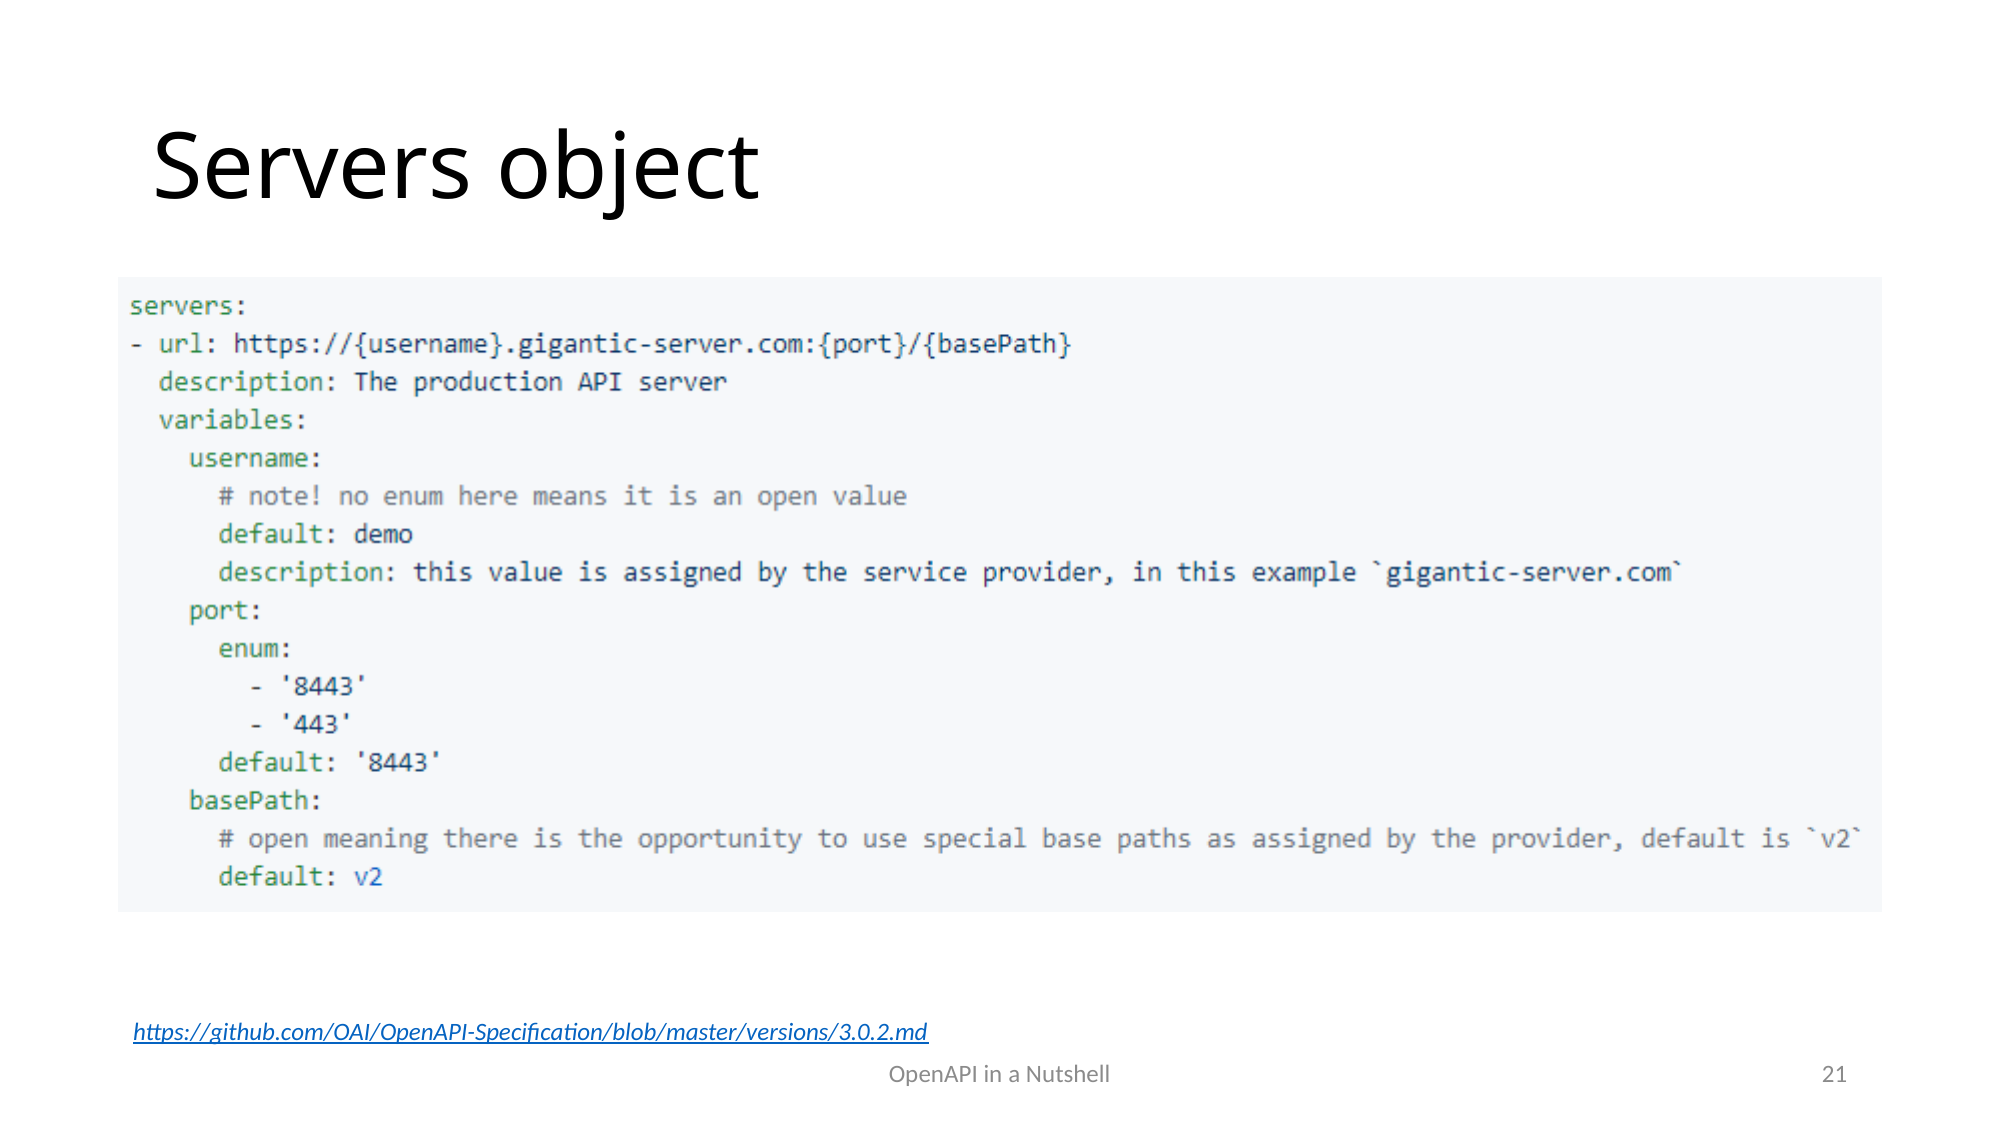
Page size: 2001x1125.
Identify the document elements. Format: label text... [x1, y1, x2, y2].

footer OpenAPI in a Nutshell [662, 1042, 1338, 1103]
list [118, 277, 1882, 913]
title Servers object [137, 59, 1863, 277]
slide_number 21 [1412, 1042, 1863, 1103]
list https://github.com/OAI/OpenAPI-Specification/blob/master/versions/3.0.2.md [118, 1007, 1882, 1033]
